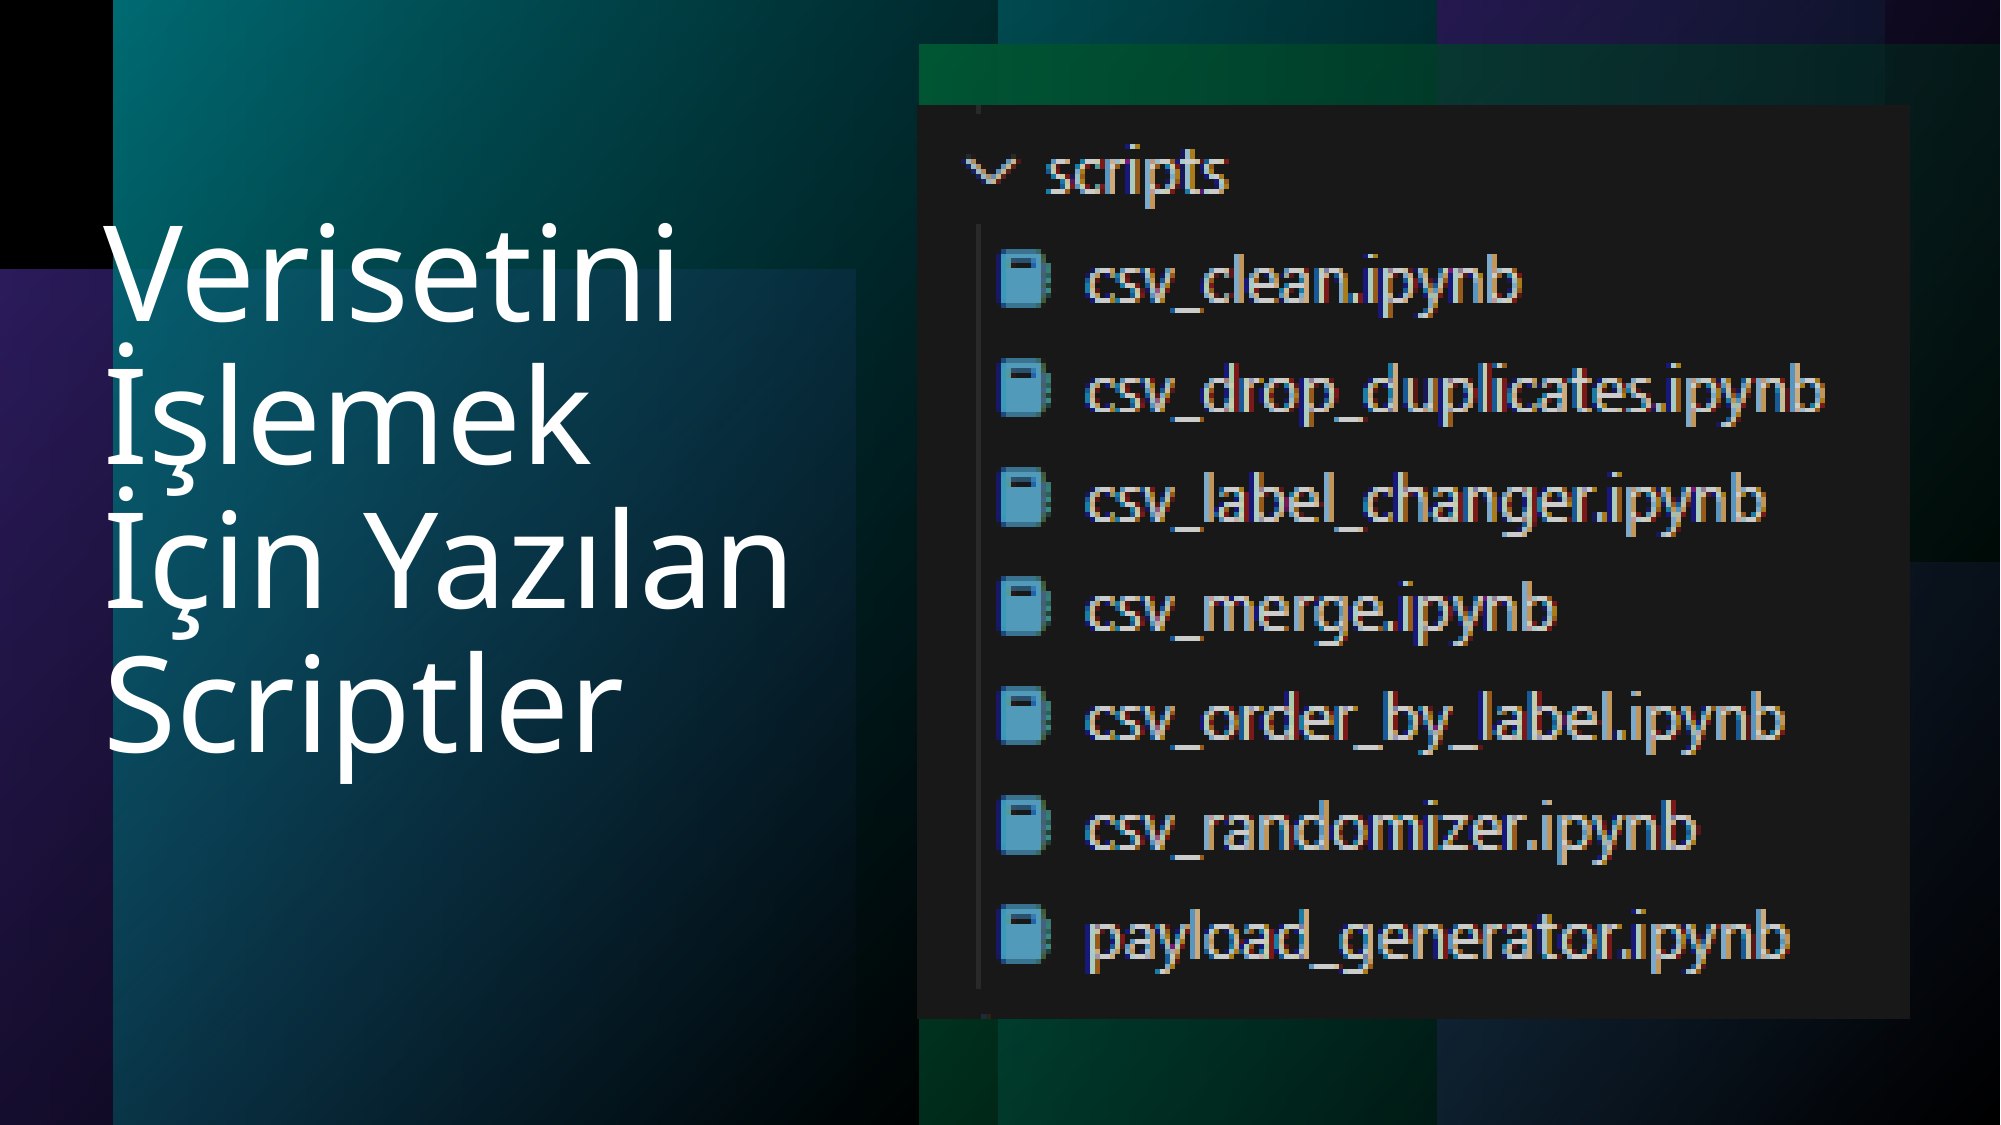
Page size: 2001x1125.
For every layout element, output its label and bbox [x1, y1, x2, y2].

text_box [0, 0, 2000, 1125]
list [917, 105, 1910, 1019]
